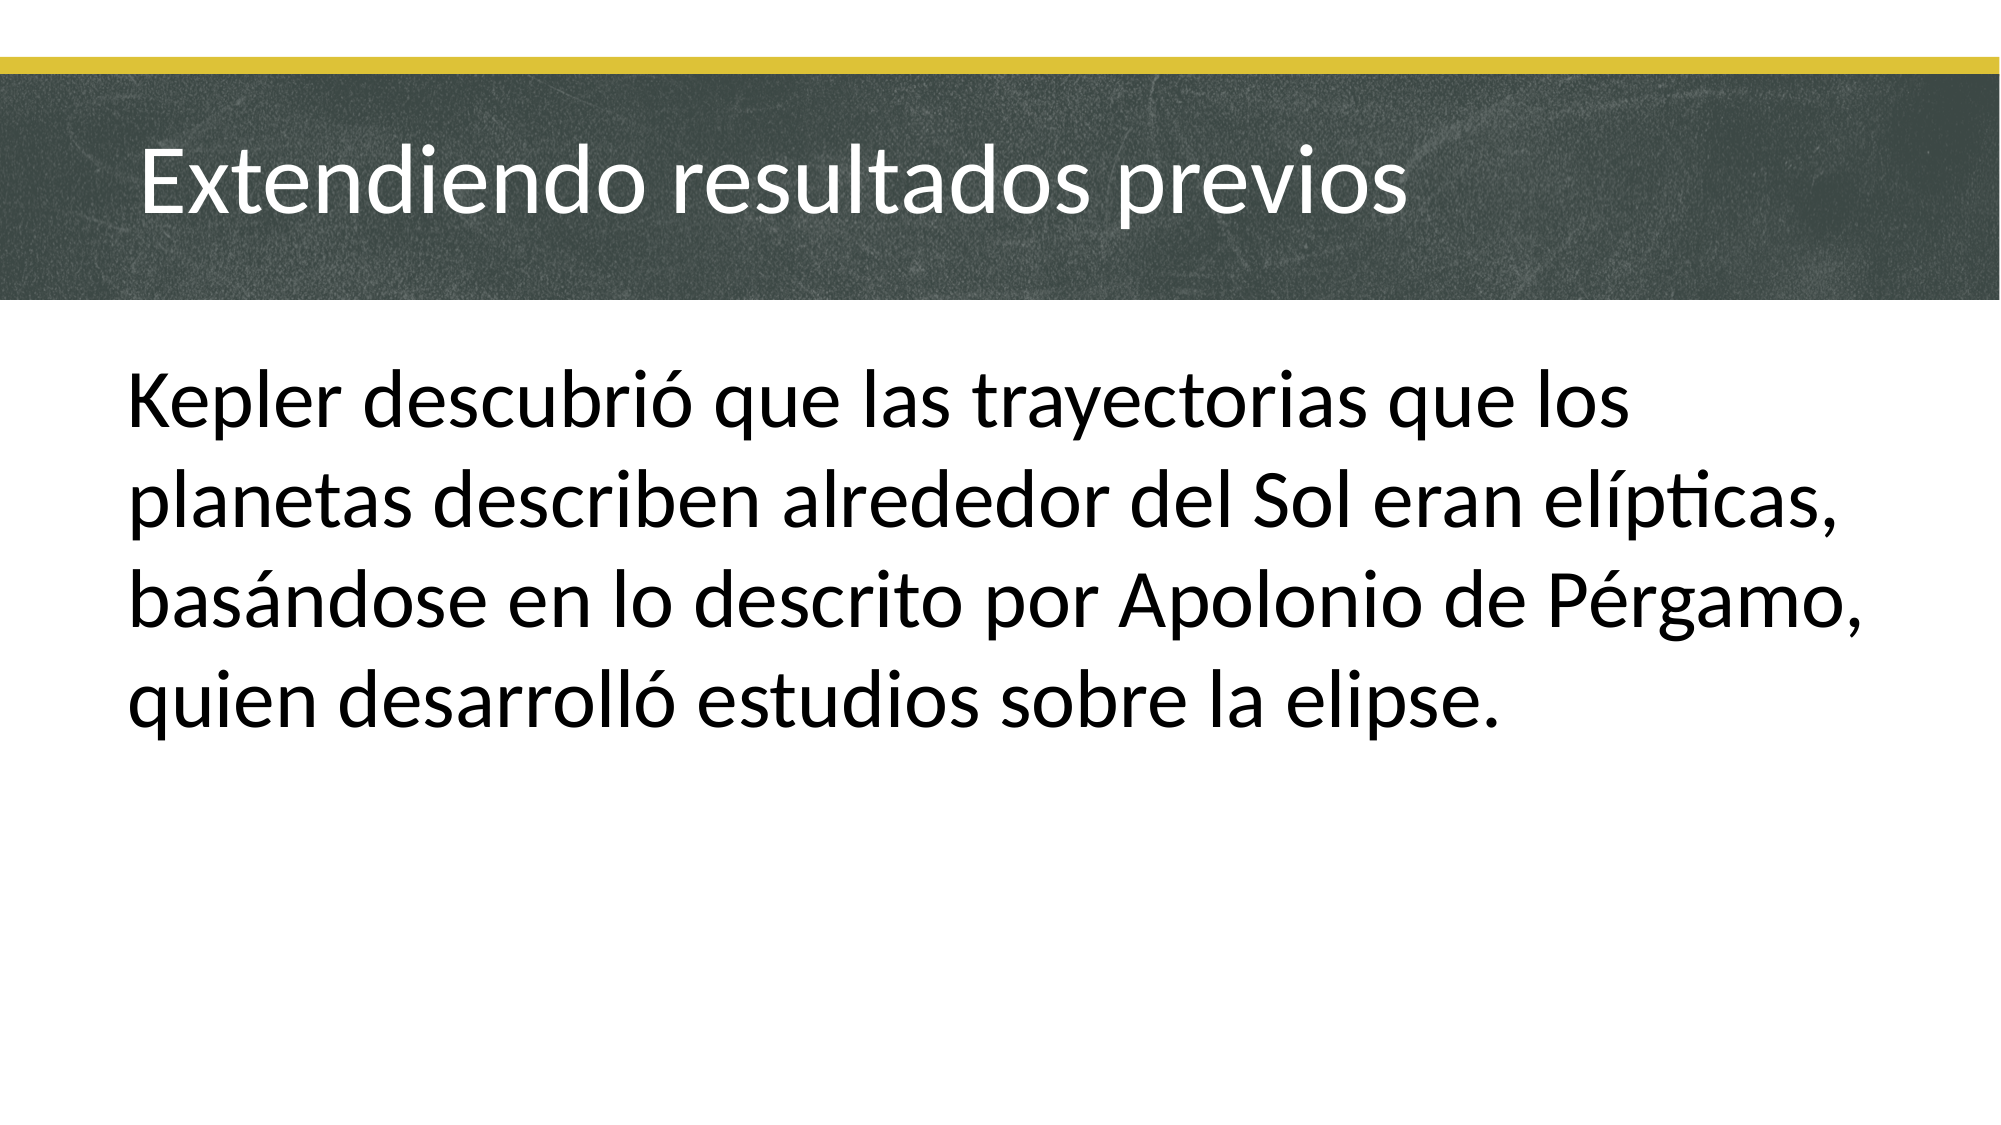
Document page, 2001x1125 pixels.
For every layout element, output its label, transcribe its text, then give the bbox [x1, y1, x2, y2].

title Extendiendo resultados previos [123, 67, 1847, 291]
picture [0, 74, 2000, 300]
text_box Kepler descubrió que las trayectorias que los planetas describen alrededor del Sol eran elípticas, basándose en lo descrito por Apolonio de Pérgamo, quien desarrolló estudios sobre la elipse. [112, 337, 1915, 752]
